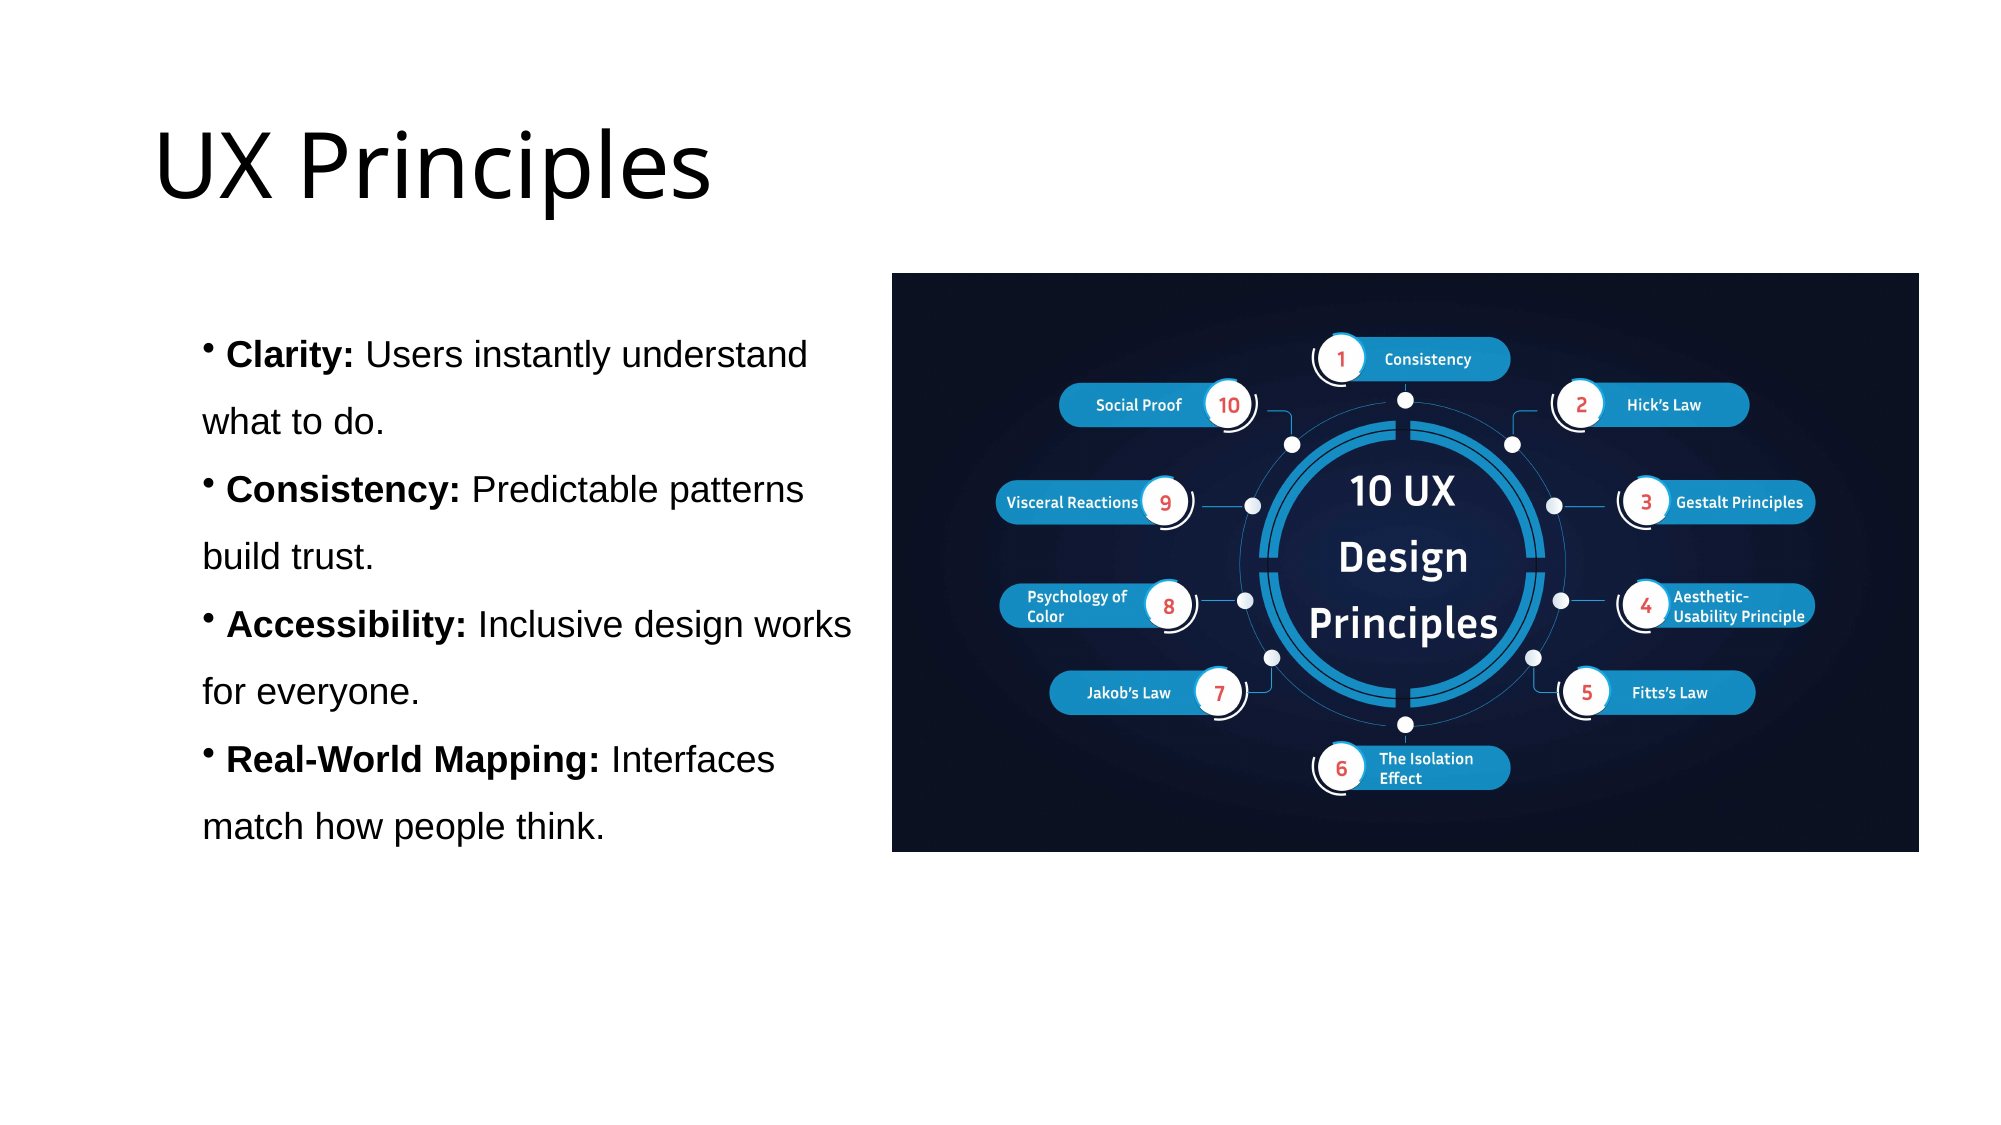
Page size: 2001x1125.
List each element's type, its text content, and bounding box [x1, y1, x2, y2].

picture [891, 273, 1919, 852]
title UX Principles [137, 59, 1863, 278]
list Clarity: Users instantly understand what to do. Consistency: Predictable patterns build trust. Accessibility: Inclusive design works for everyone. Real-World Mapping: Interfaces match how people think. [187, 284, 893, 938]
